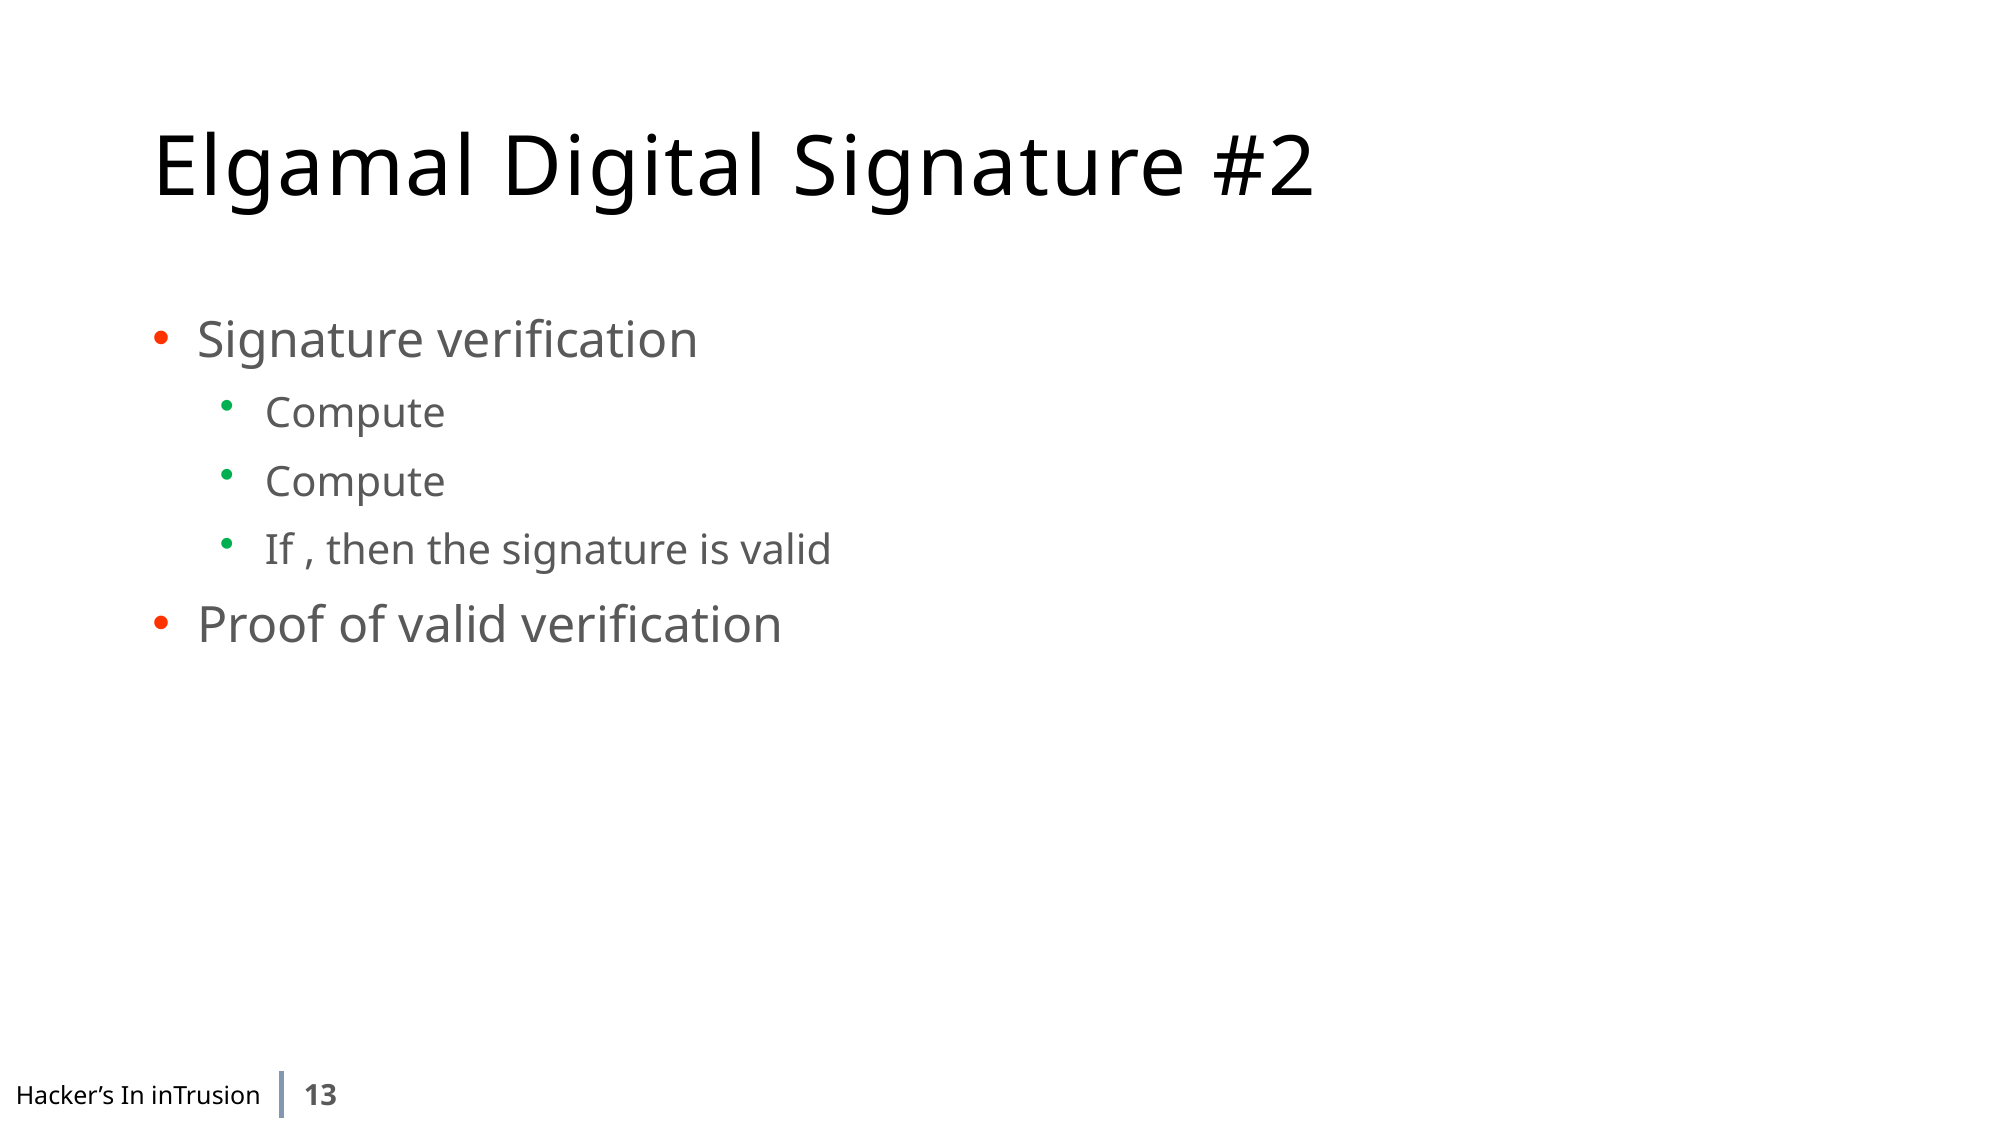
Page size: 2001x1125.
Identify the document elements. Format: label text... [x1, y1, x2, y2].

title Elgamal Digital Signature #2 [137, 59, 1863, 278]
